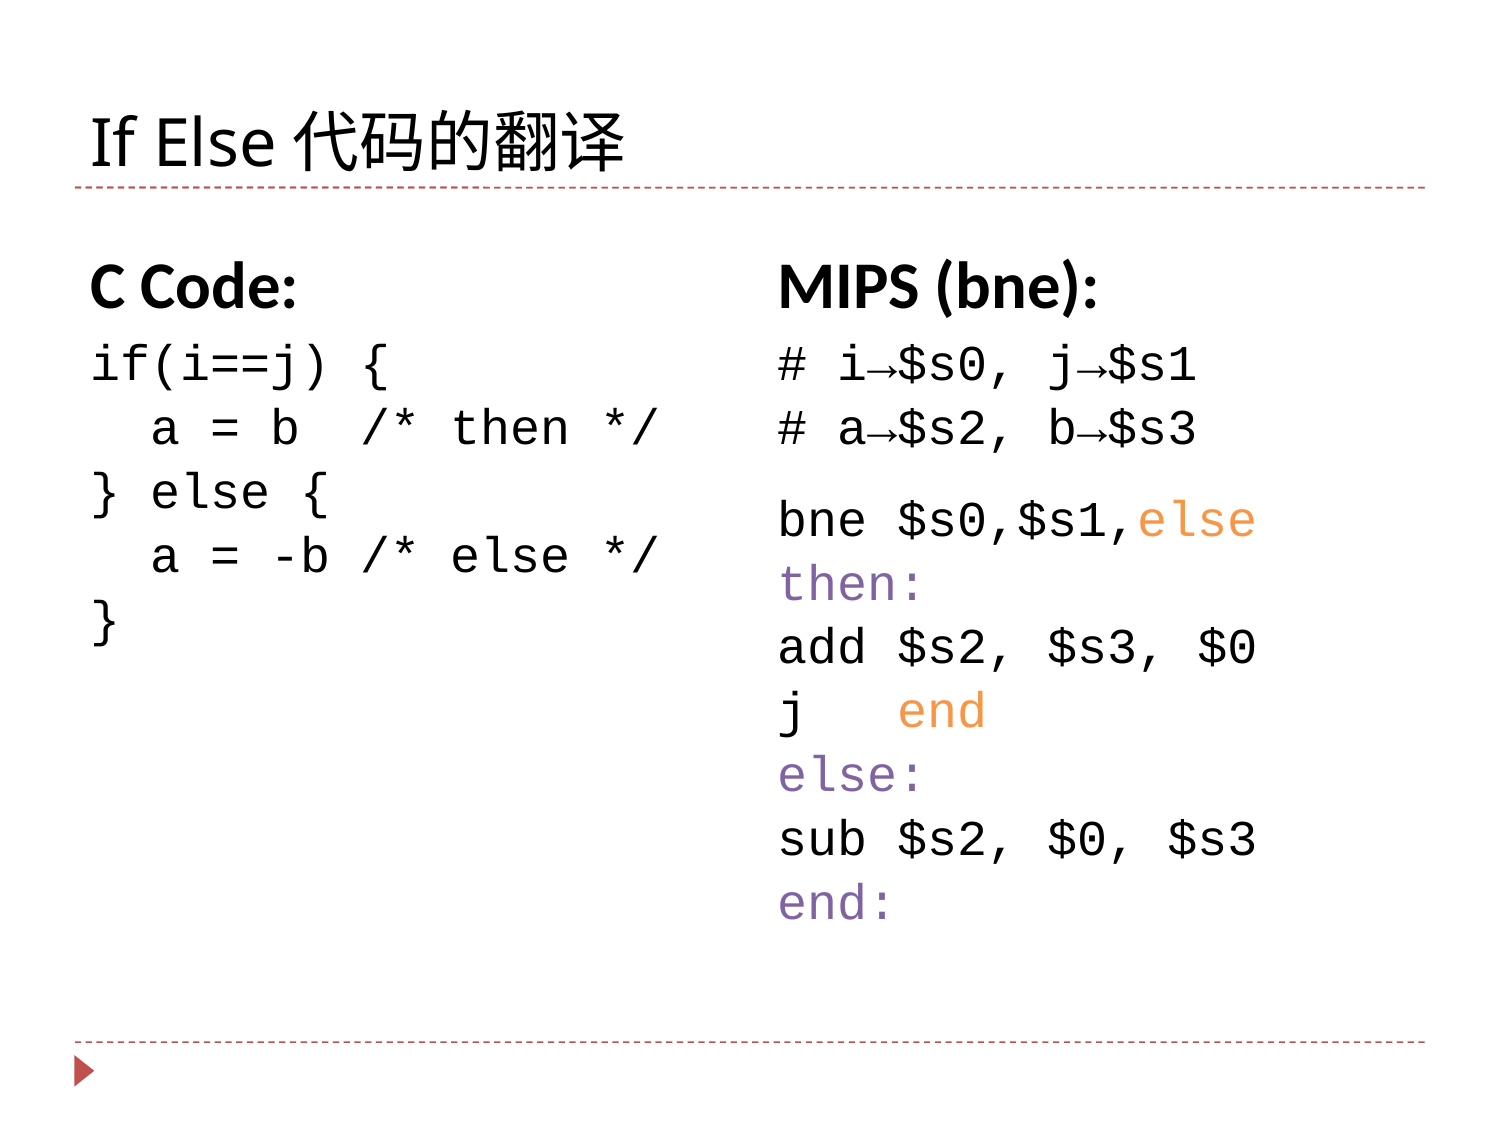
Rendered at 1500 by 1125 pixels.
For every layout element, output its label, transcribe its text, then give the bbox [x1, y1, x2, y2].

text_box # i→$s0, j→$s1 # a→$s2, b→$s3 bne $s0,$s1,else then: add $s2, $s3, $0 j end else: sub $s2, $0, $s3 end: [761, 330, 1425, 1061]
title If Else代码的翻译 [75, 24, 1425, 188]
text_box if(i==j) { a = b /* then */ } else { a = -b /* else */ } [75, 329, 738, 1058]
text_box MIPS (bne): [761, 224, 1425, 330]
text_box C Code: [75, 224, 738, 329]
